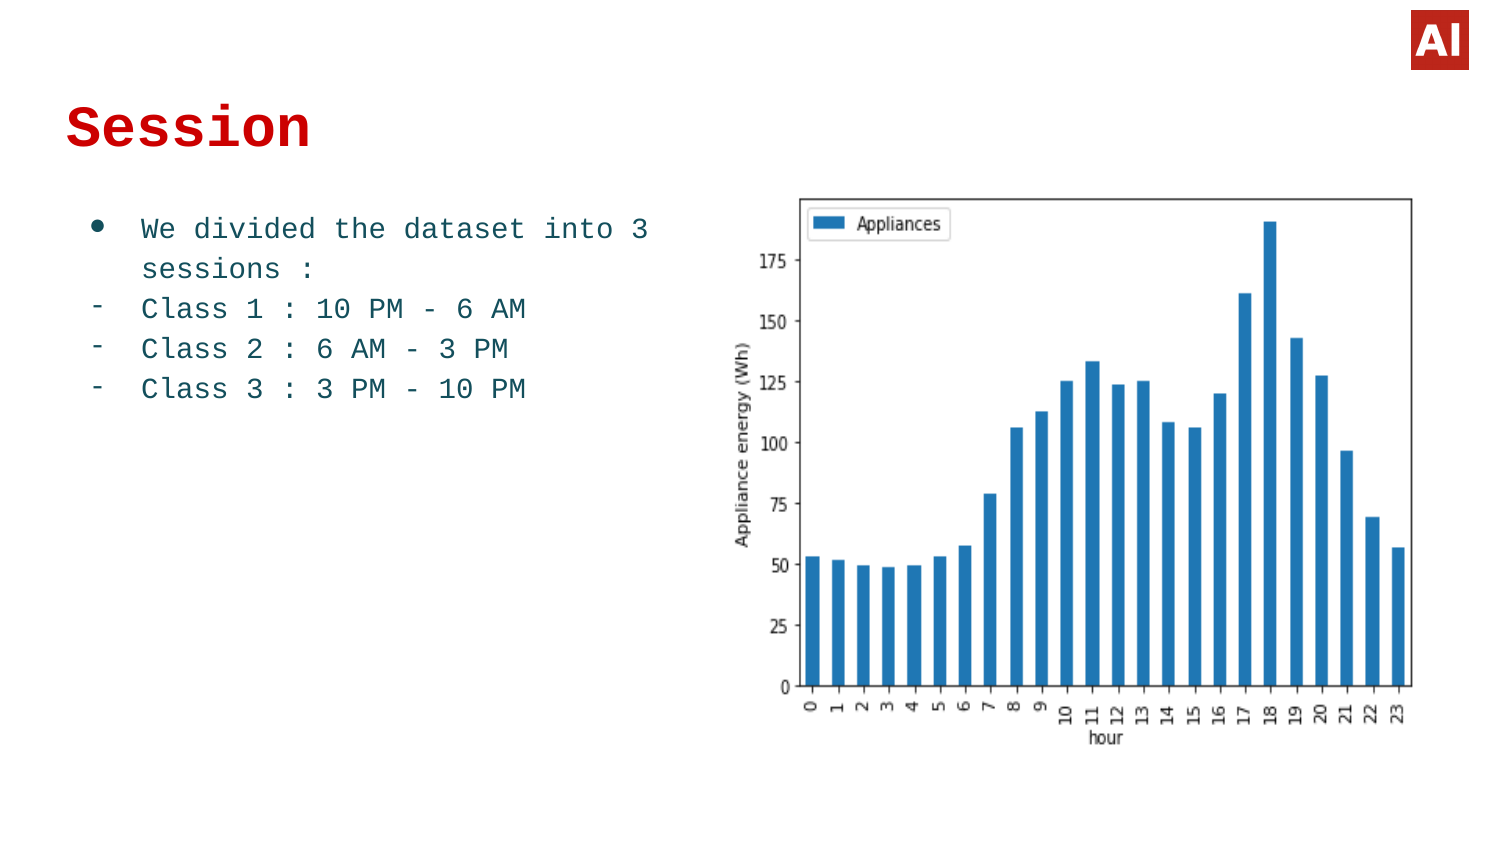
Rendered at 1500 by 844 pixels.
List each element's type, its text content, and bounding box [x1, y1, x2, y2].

picture [725, 188, 1422, 760]
list We divided the dataset into 3 sessions : Class 1 : 10 PM - 6 AM Class 2 : 6 AM - 3 PM Class 3 : 3 PM - 10 PM [51, 189, 708, 750]
title Session [51, 72, 1449, 167]
picture [1411, 10, 1469, 70]
